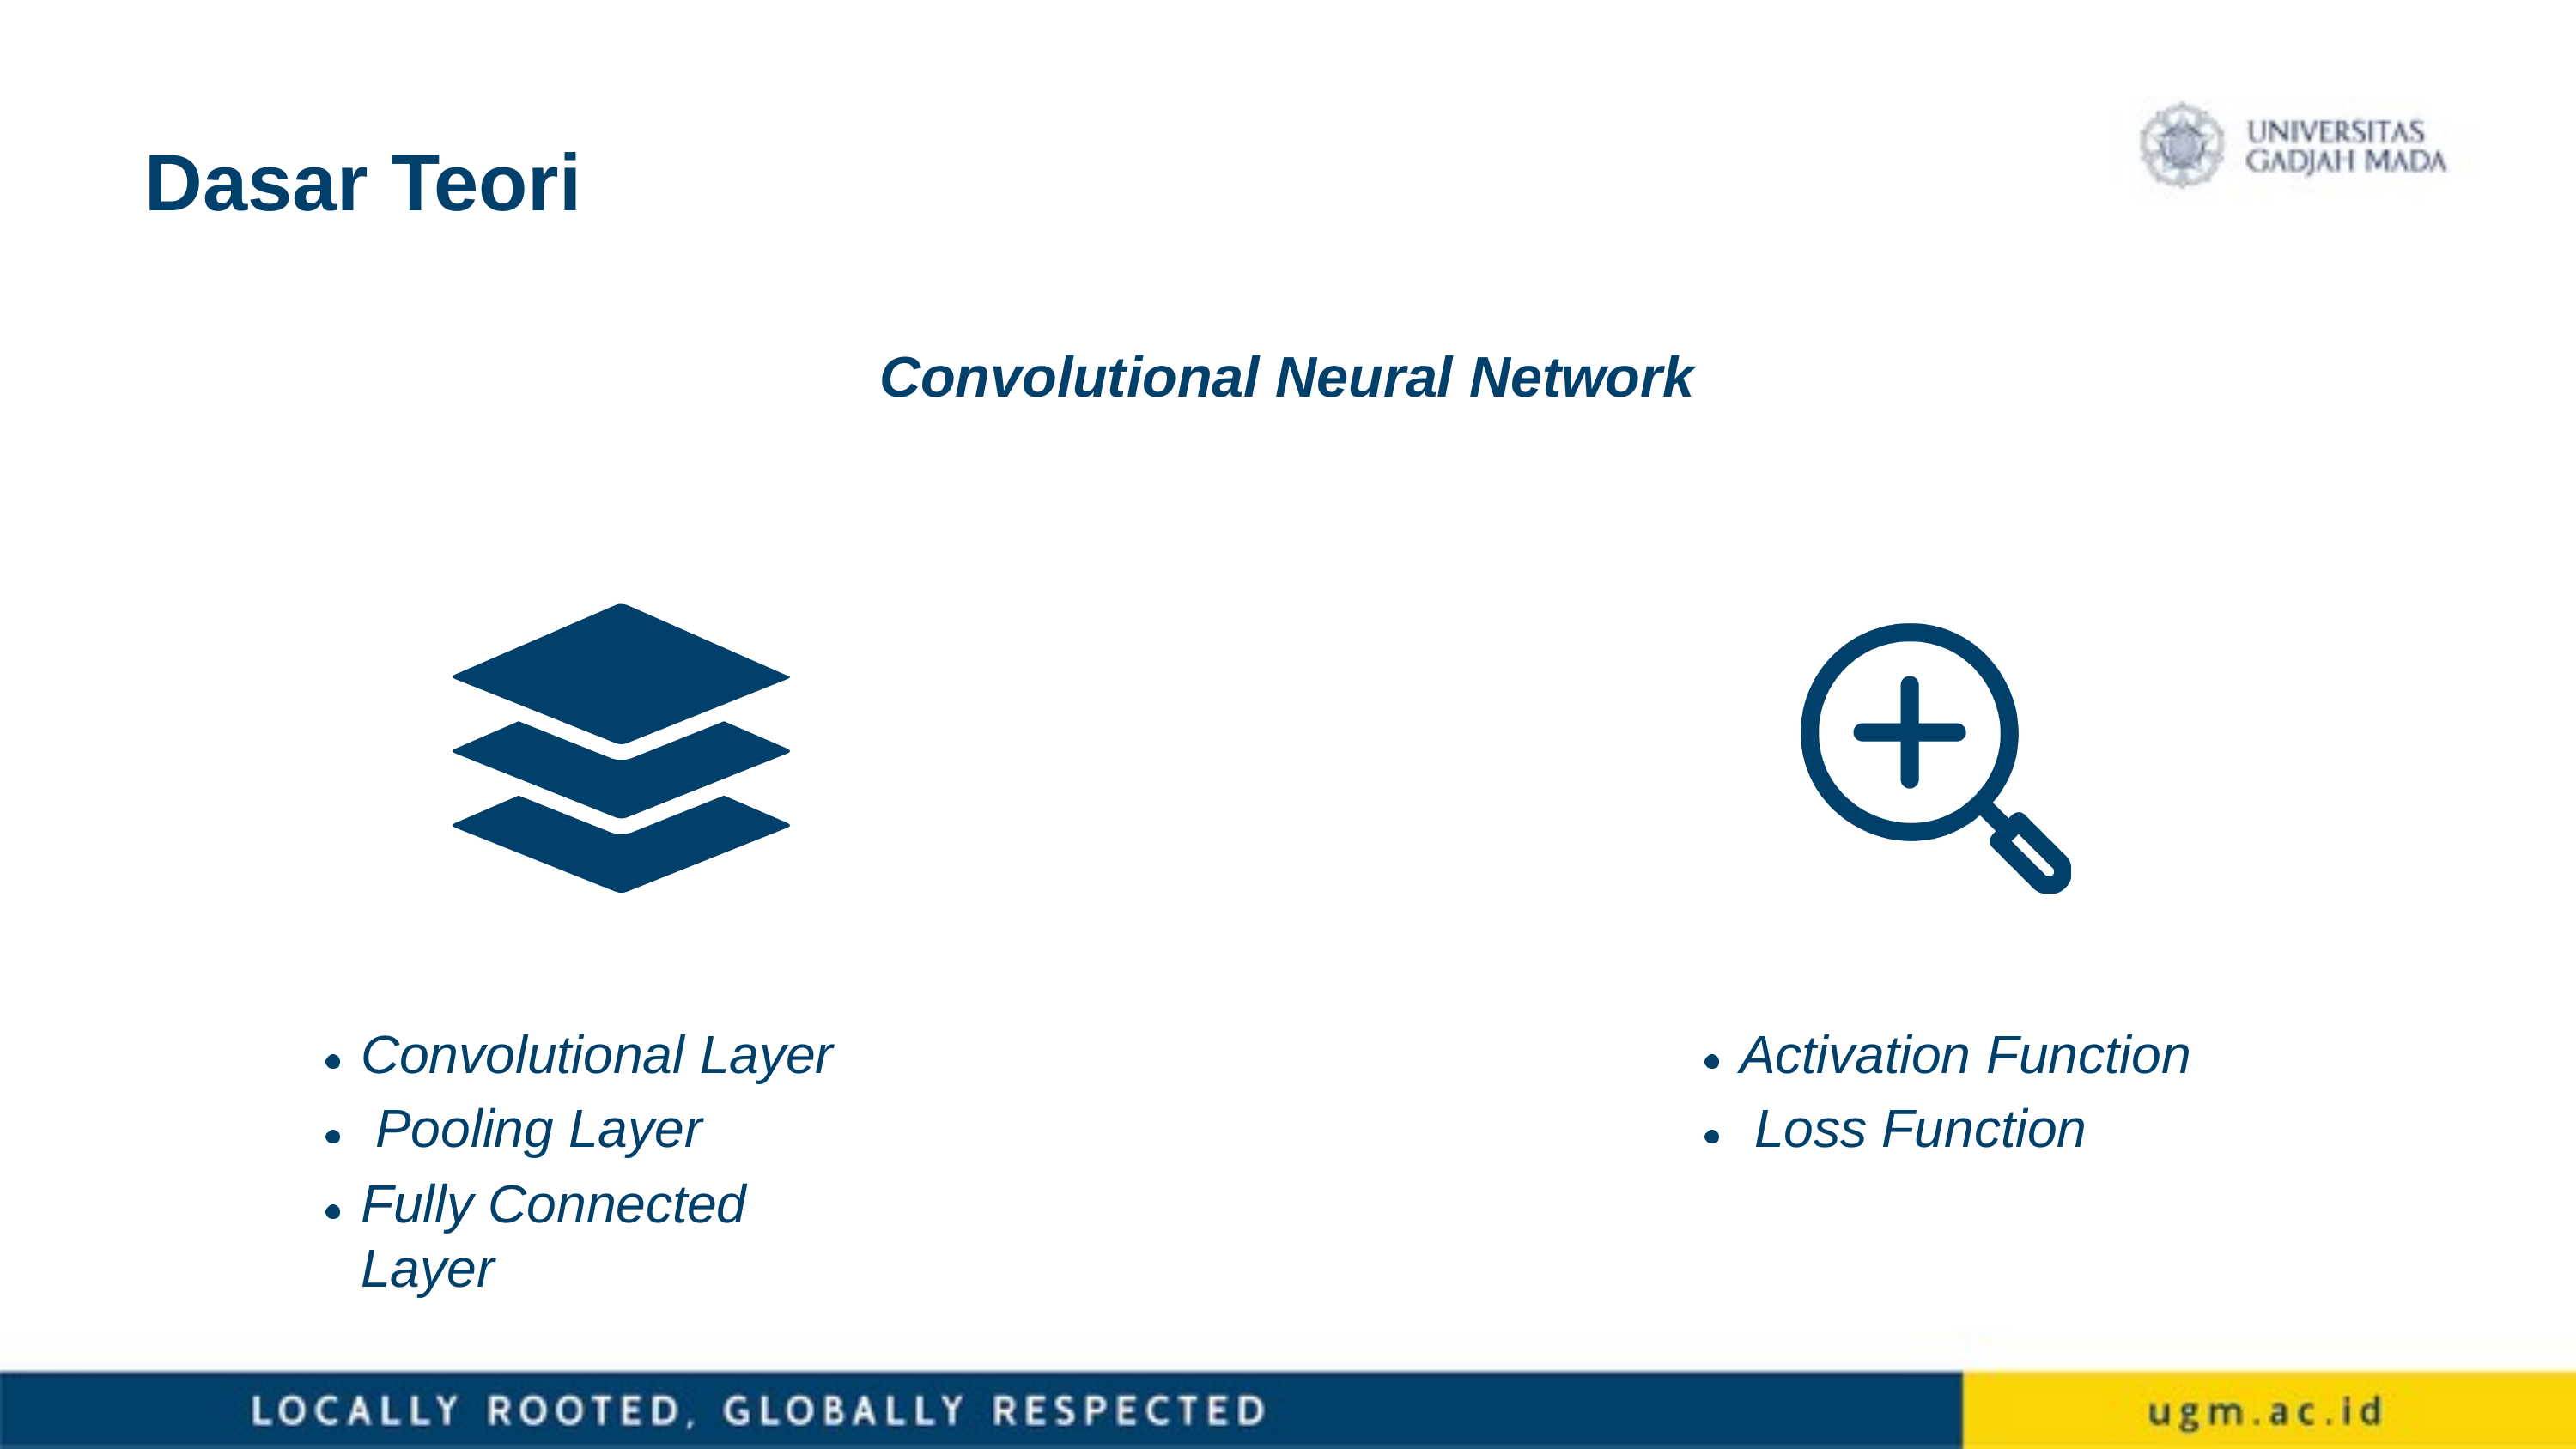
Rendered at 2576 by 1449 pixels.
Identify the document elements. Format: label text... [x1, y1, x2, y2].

picture [0, 96, 2576, 1449]
text_box Convolutional Neural Network [878, 337, 1698, 409]
title Dasar Teori [143, 128, 590, 373]
text_box Activation Function Loss Function [1737, 1007, 2196, 1159]
text_box Convolutional Layer Pooling Layer Fully Connected Layer [359, 1228, 900, 1298]
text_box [325, 603, 1719, 1219]
